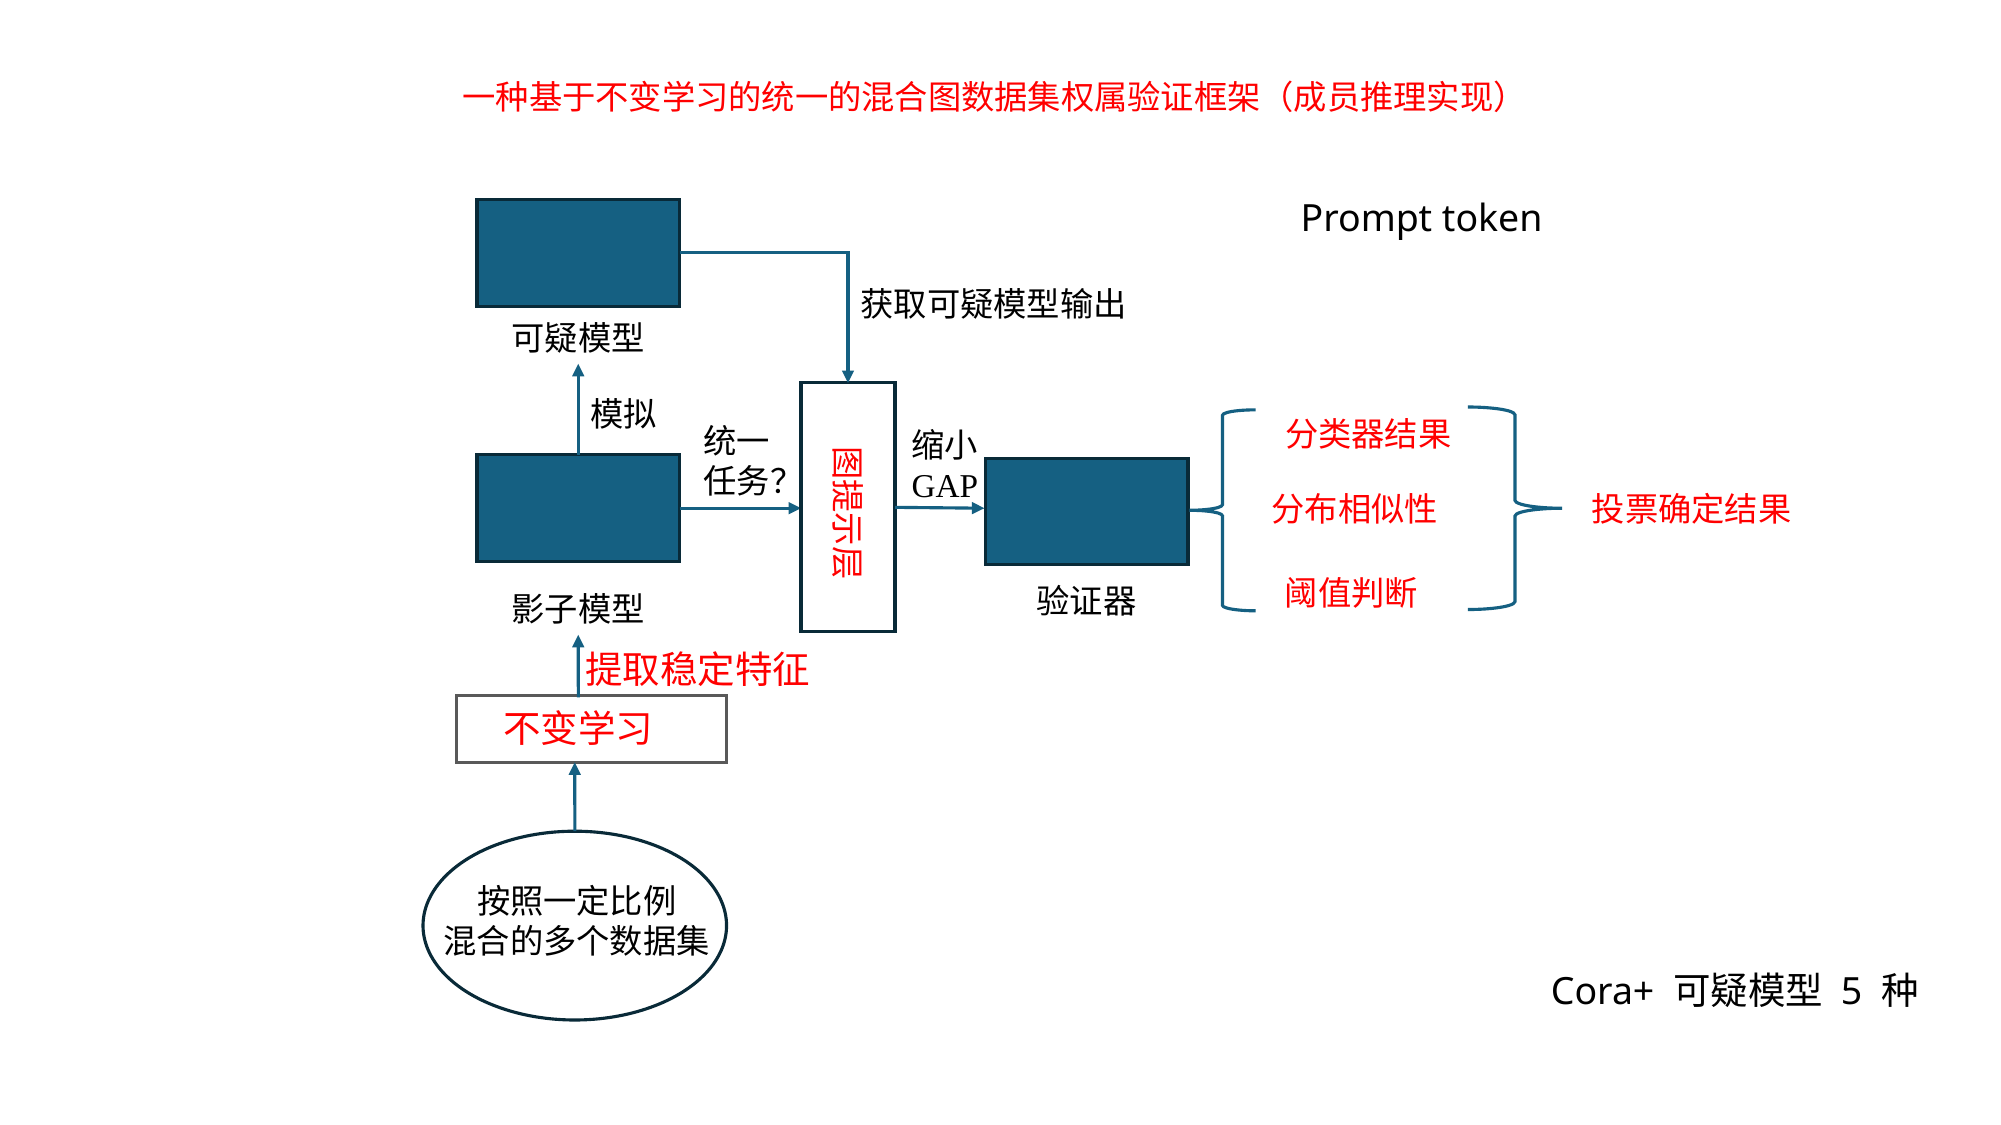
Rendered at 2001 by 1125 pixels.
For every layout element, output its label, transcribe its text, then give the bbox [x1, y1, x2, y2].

text_box [1467, 405, 1563, 612]
text_box 投票确定结果 [1577, 480, 1807, 536]
text_box [725, 906, 729, 945]
text_box [437, 968, 713, 1022]
text_box 提取稳定特征 [570, 638, 826, 699]
text_box 统一 任务？ [688, 413, 819, 508]
text_box [984, 457, 1190, 566]
text_box 按照一定比例 混合的多个数据集 [428, 872, 725, 968]
text_box 不变学习 [488, 697, 669, 757]
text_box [679, 252, 849, 384]
text_box 影子模型 [496, 580, 660, 635]
text_box [1189, 408, 1256, 613]
text_box 图提示层 [821, 431, 876, 595]
text_box 一种基于不变学习的统一的混合图数据集权属验证框架（成员推理实现） [447, 68, 1542, 124]
text_box [455, 694, 728, 764]
text_box 验证器 [1022, 572, 1152, 628]
text_box 缩小 GAP [896, 416, 994, 512]
text_box [475, 453, 681, 563]
text_box [421, 897, 428, 954]
text_box Cora+ 可疑模型 5 种 [1536, 959, 1934, 1020]
text_box [447, 829, 703, 872]
text_box 可疑模型 [496, 309, 660, 364]
text_box [799, 381, 897, 633]
text_box [475, 198, 681, 308]
text_box 获取可疑模型输出 [849, 275, 1142, 331]
text_box 分类器结果 [1270, 405, 1467, 461]
text_box Prompt token [1285, 187, 1558, 247]
text_box 阈值判断 [1270, 564, 1434, 620]
text_box 分布相似性 [1256, 480, 1453, 536]
text_box 模拟 [579, 385, 672, 440]
